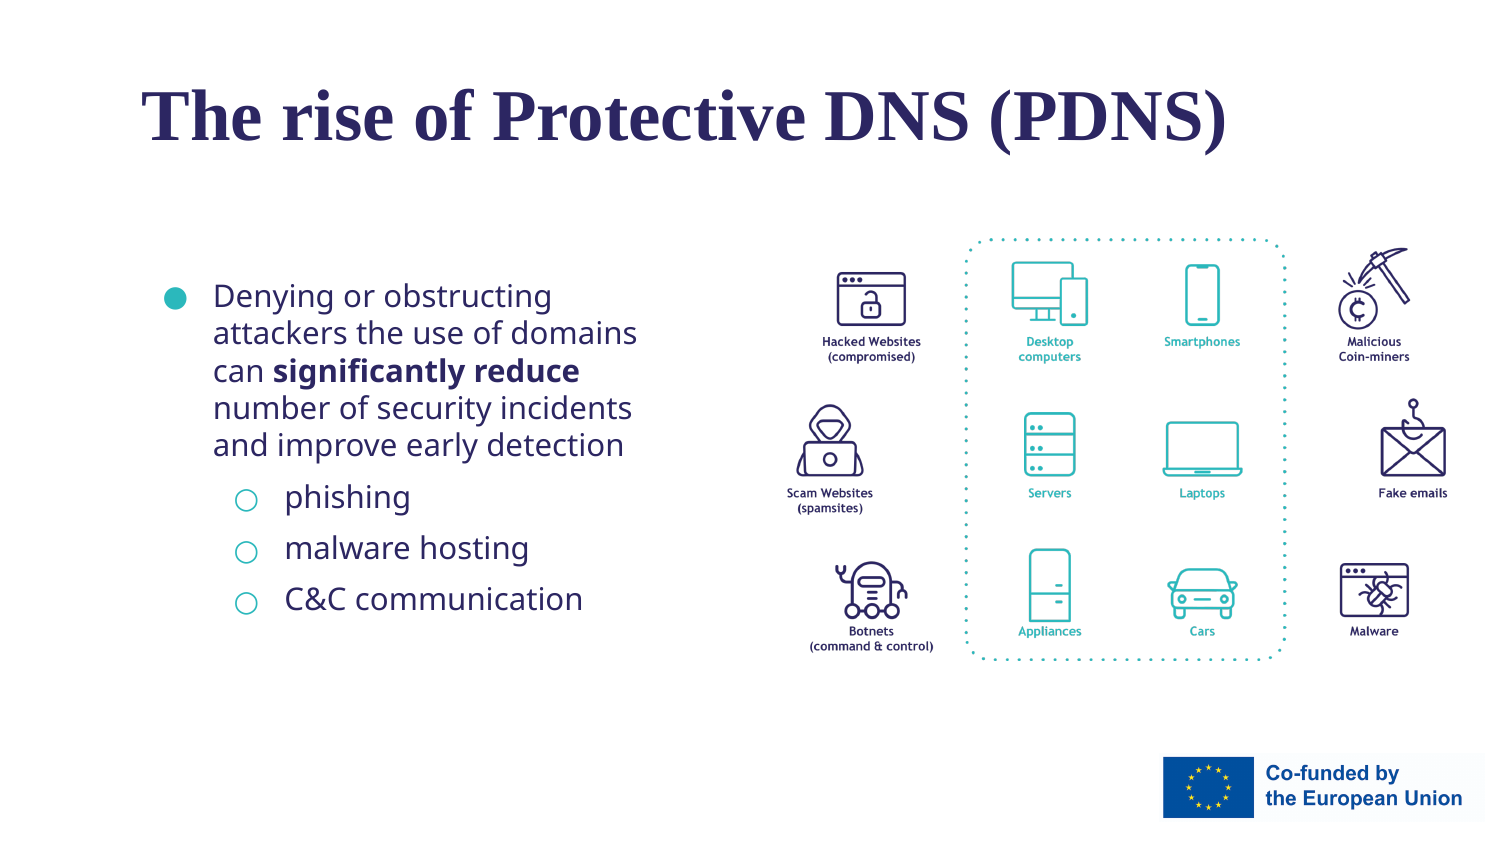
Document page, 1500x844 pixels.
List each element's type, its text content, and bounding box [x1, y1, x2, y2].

picture [704, 238, 1485, 700]
list Denying or obstructing attackers the use of domains can significantly reduce number of security incidents and improve early detection phishing malware hosting C&C communication [141, 238, 680, 617]
title The rise of Protective DNS (PDNS) [141, 67, 1359, 205]
picture [1159, 753, 1485, 822]
